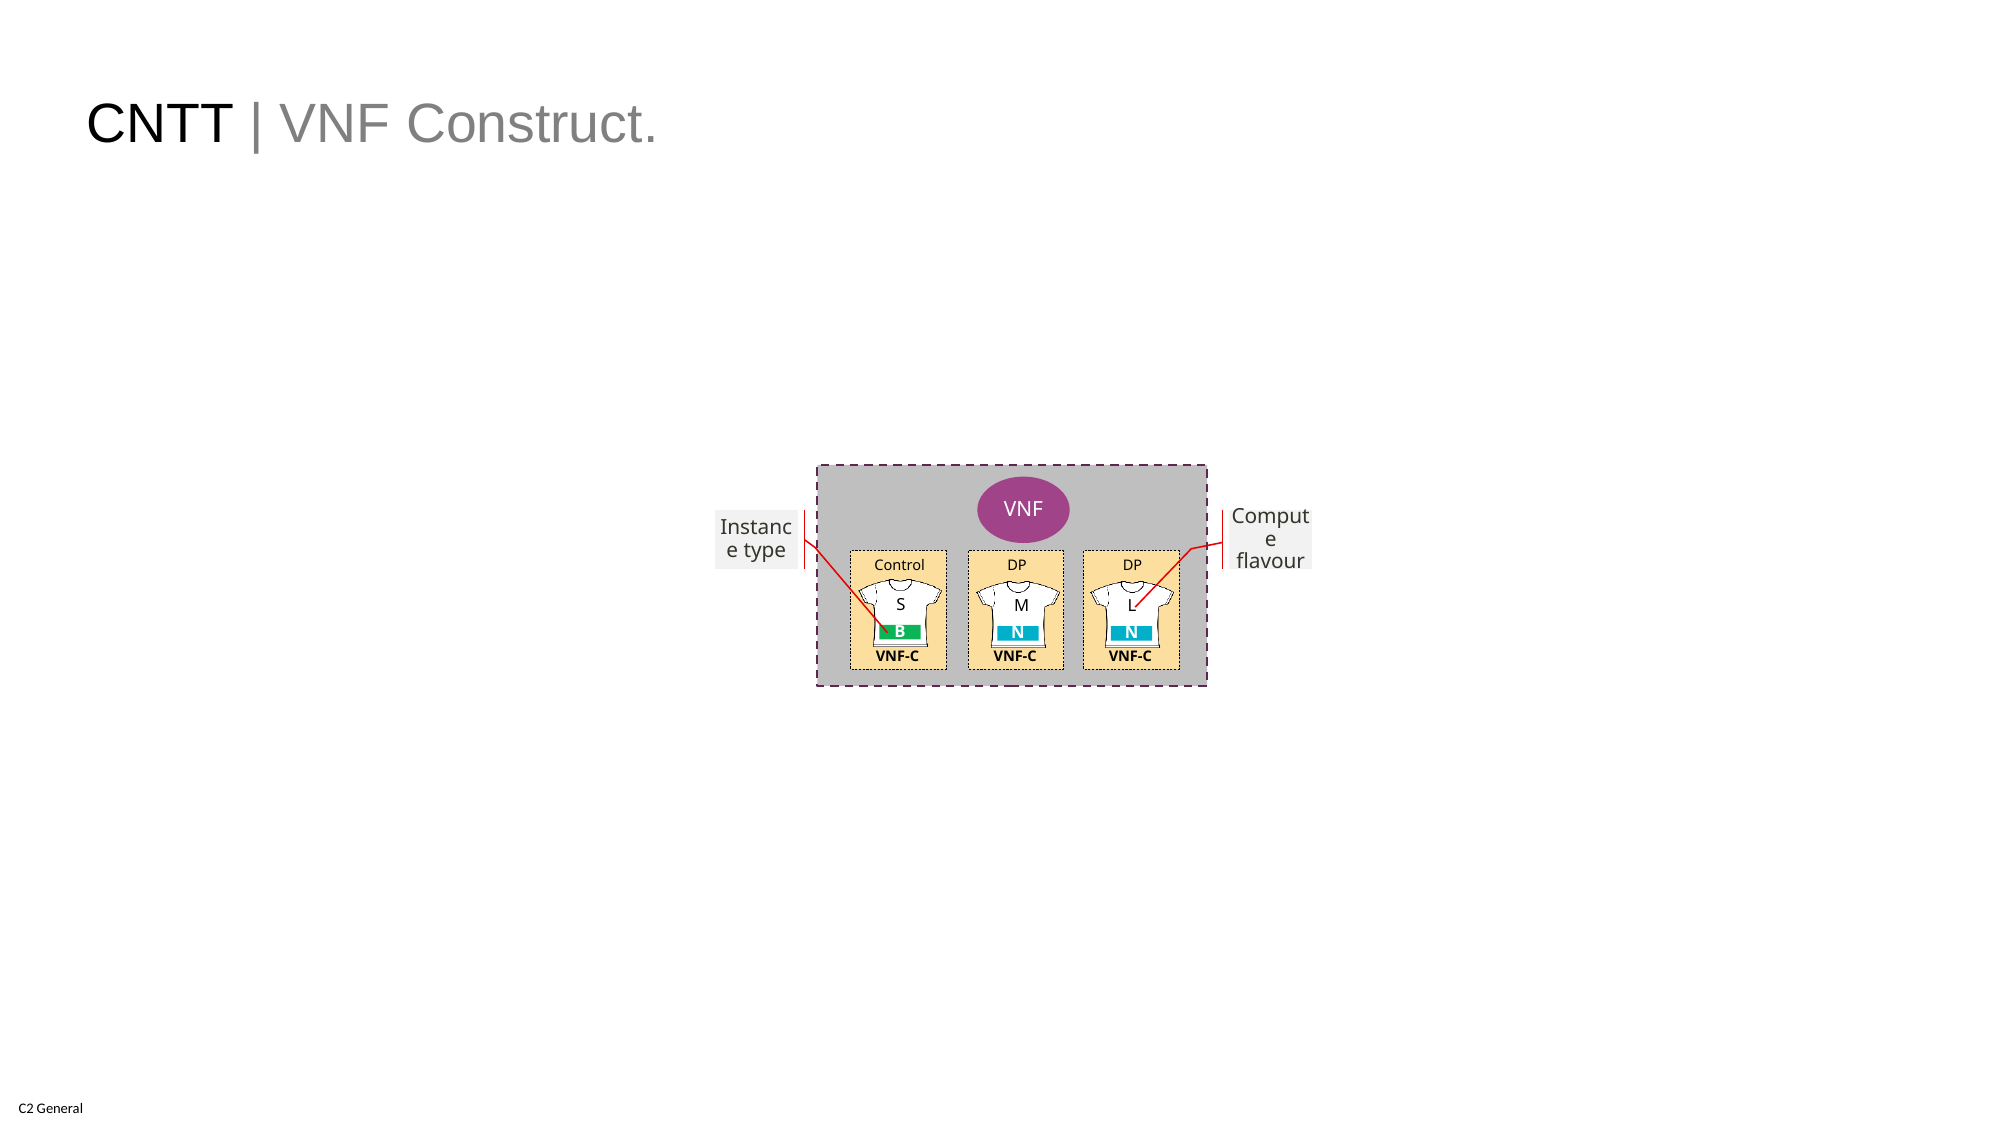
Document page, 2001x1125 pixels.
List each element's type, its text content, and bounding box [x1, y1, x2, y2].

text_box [817, 464, 1208, 686]
text_box Instance type [715, 510, 798, 569]
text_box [858, 579, 942, 647]
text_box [1090, 581, 1173, 648]
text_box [976, 581, 1060, 648]
text_box Compute flavour [1229, 510, 1312, 569]
